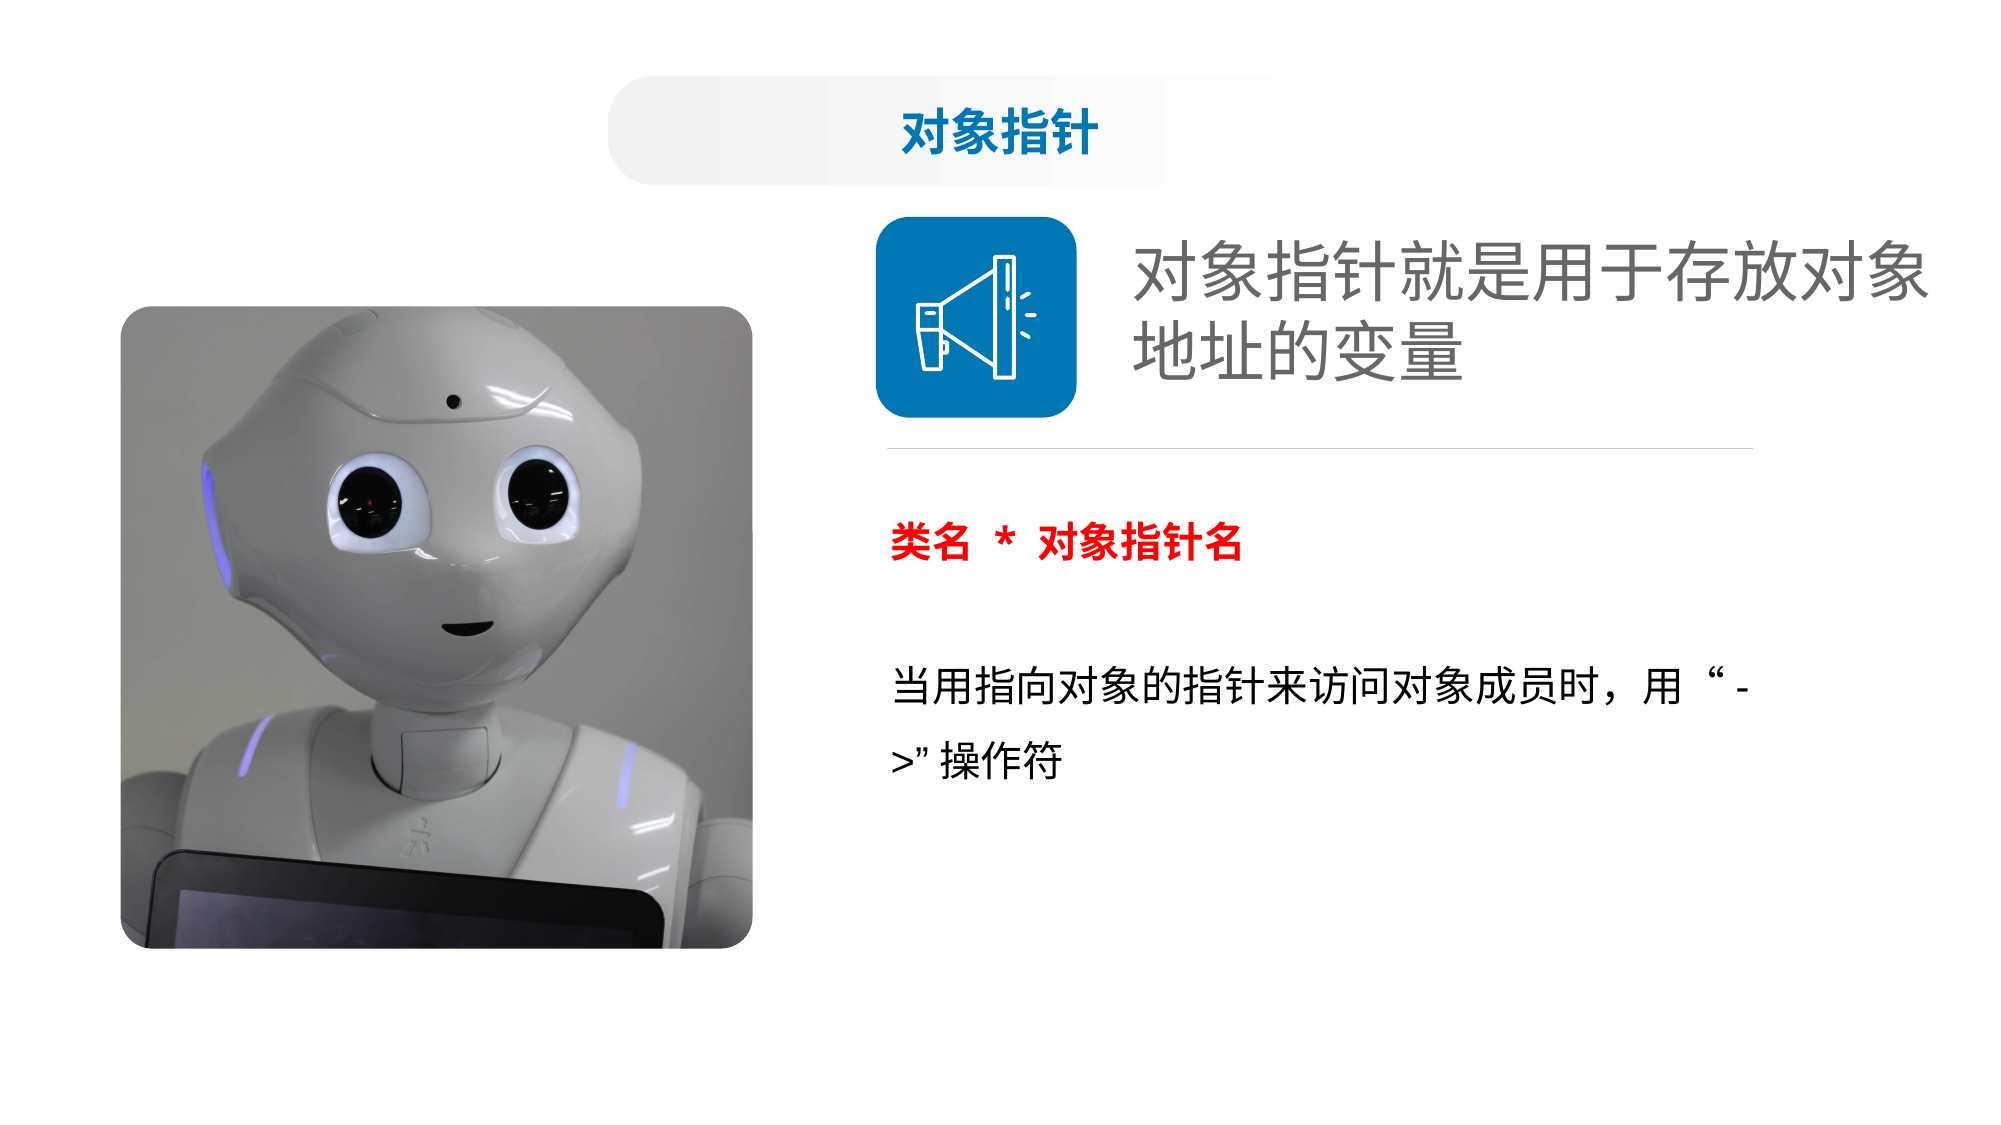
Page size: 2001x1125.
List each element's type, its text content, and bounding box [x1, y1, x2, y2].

text_box 类名 * 对象指针名 [875, 507, 1821, 559]
text_box 对象指针就是用于存放对象 地址的变量 [1116, 222, 1754, 400]
text_box [1022, 312, 1038, 319]
text_box [1018, 290, 1032, 301]
text_box [1018, 330, 1032, 341]
text_box 当用指向对象的指针来访问对象成员时，用“->”操作符 [875, 627, 1821, 1032]
text_box [874, 215, 1078, 419]
text_box [119, 305, 754, 950]
text_box 对象指针 [607, 75, 1393, 186]
text_box [914, 253, 1017, 381]
